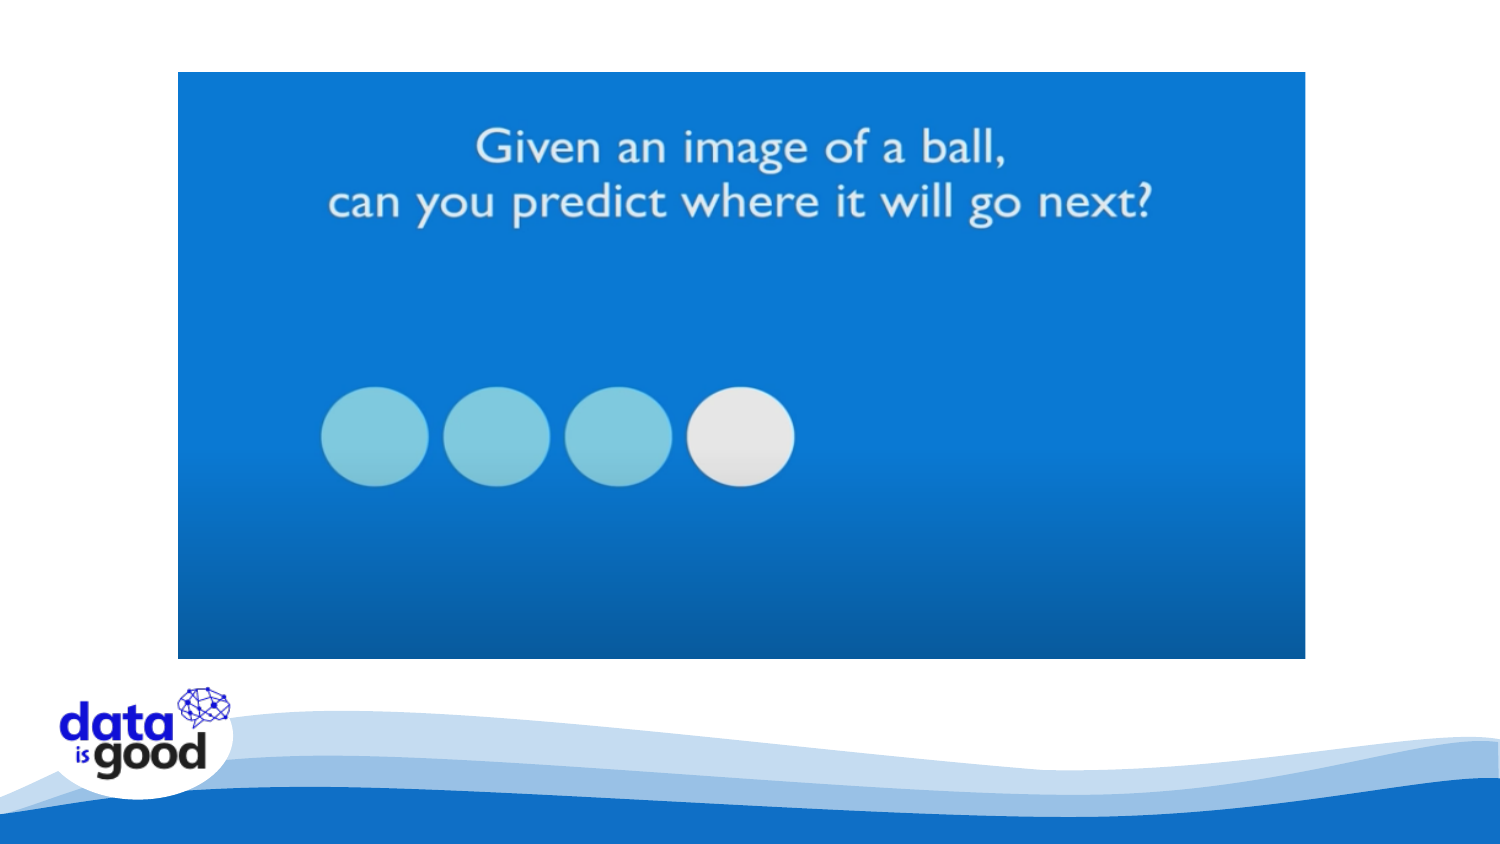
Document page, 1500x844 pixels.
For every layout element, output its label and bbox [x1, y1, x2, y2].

picture [58, 685, 231, 804]
picture [177, 72, 1306, 660]
